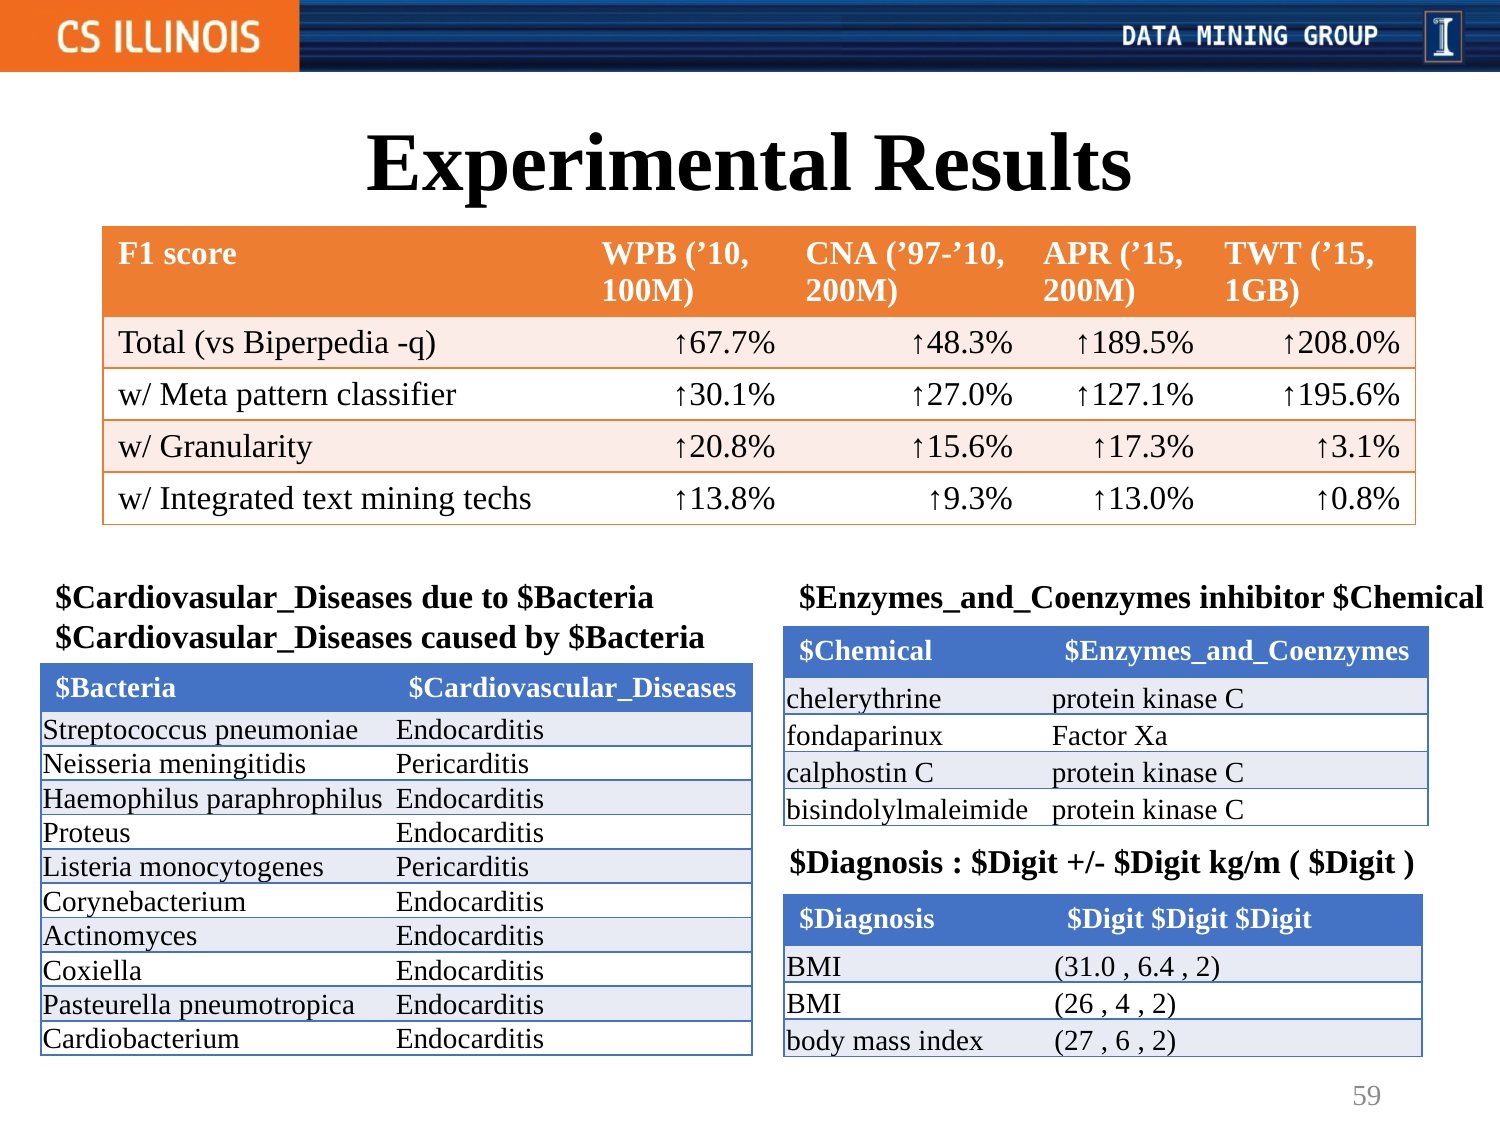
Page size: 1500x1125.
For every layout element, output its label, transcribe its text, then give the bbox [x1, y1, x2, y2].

table_header TWT (’15, 1GB) [1209, 228, 1415, 315]
table_cell (26 , 4 , 2) [1052, 983, 1421, 1018]
table_header $Enzymes_and_Coenzymes [1050, 628, 1427, 676]
table_cell Total (vs Biperpedia -q) [104, 317, 586, 367]
table_cell Listeria monocytogenes [42, 850, 394, 882]
table_cell Coxiella [42, 953, 394, 985]
table_cell protein kinase C [1050, 678, 1427, 713]
table_cell ↑67.7% [586, 317, 791, 367]
table_header $Bacteria [42, 665, 394, 710]
table_cell Endocarditis [394, 712, 751, 745]
table_cell (27 , 6 , 2) [1052, 1020, 1421, 1056]
table_cell chelerythrine [785, 678, 1050, 713]
table_cell fondaparinux [785, 715, 1050, 751]
table_header CNA (’97-’10, 200M) [791, 228, 1028, 315]
table_cell protein kinase C [1050, 789, 1427, 825]
table_cell Streptococcus pneumoniae [42, 712, 394, 745]
table_cell (31.0 , 6.4 , 2) [1052, 946, 1421, 981]
table_cell ↑3.1% [1209, 421, 1415, 471]
table_cell ↑27.0% [791, 369, 1028, 419]
table_cell w/ Meta pattern classifier [104, 369, 586, 419]
table_cell Endocarditis [394, 918, 751, 951]
table_cell BMI [785, 983, 1052, 1018]
title Experimental Results [103, 100, 1397, 226]
table_cell ↑20.8% [586, 421, 791, 471]
table_header $Cardiovascular_Diseases [394, 665, 751, 710]
table_header F1 score [104, 228, 586, 315]
table_cell Pericarditis [394, 850, 751, 882]
table_header WPB (’10, 100M) [586, 228, 791, 315]
table_cell Cardiobacterium [42, 1022, 394, 1054]
table_cell Pasteurella pneumotropica [42, 987, 394, 1020]
table_cell protein kinase C [1050, 752, 1427, 788]
table_cell Corynebacterium [42, 884, 394, 917]
table_cell Endocarditis [394, 884, 751, 917]
text_box $Diagnosis : $Digit +/- $Digit kg/m ( $Digit ) [774, 832, 1444, 888]
table_cell ↑17.3% [1028, 421, 1209, 471]
table_cell ↑15.6% [791, 421, 1028, 471]
table_header $Chemical [785, 628, 1050, 676]
table_cell body mass index [785, 1020, 1052, 1056]
table_cell ↑13.0% [1028, 473, 1209, 524]
table_cell BMI [785, 946, 1052, 981]
table_cell Endocarditis [394, 953, 751, 985]
table_cell ↑208.0% [1209, 317, 1415, 367]
table_cell ↑127.1% [1028, 369, 1209, 419]
table_cell ↑30.1% [586, 369, 791, 419]
table_cell ↑48.3% [791, 317, 1028, 367]
table_cell calphostin C [785, 752, 1050, 788]
table_cell Pericarditis [394, 747, 751, 779]
table_cell ↑0.8% [1209, 473, 1415, 524]
table_header APR (’15, 200M) [1028, 228, 1209, 315]
table_cell w/ Granularity [104, 421, 586, 471]
table_cell Neisseria meningitidis [42, 747, 394, 779]
table_cell Endocarditis [394, 1022, 751, 1054]
text_box $Enzymes_and_Coenzymes inhibitor $Chemical [784, 567, 1500, 623]
table_cell Endocarditis [394, 987, 751, 1020]
table_cell Proteus [42, 815, 394, 848]
picture [0, 0, 1500, 72]
table_cell ↑189.5% [1028, 317, 1209, 367]
table_header $Diagnosis [785, 896, 1052, 944]
table_cell Endocarditis [394, 815, 751, 848]
table_cell Actinomyces [42, 918, 394, 951]
text_box $Cardiovasular_Diseases due to $Bacteria $Cardiovasular_Diseases caused by $Bacteria [40, 567, 728, 663]
table_cell bisindolylmaleimide [785, 789, 1050, 825]
table_cell Factor Xa [1050, 715, 1427, 751]
table_cell Haemophilus paraphrophilus [42, 781, 394, 814]
table_header $Digit $Digit $Digit [1052, 896, 1421, 944]
table_cell Endocarditis [394, 781, 751, 814]
table_cell ↑9.3% [791, 473, 1028, 524]
table_cell ↑195.6% [1209, 369, 1415, 419]
table_cell ↑13.8% [586, 473, 791, 524]
table_cell w/ Integrated text mining techs [104, 473, 586, 524]
slide_number 59 [1059, 1074, 1397, 1113]
